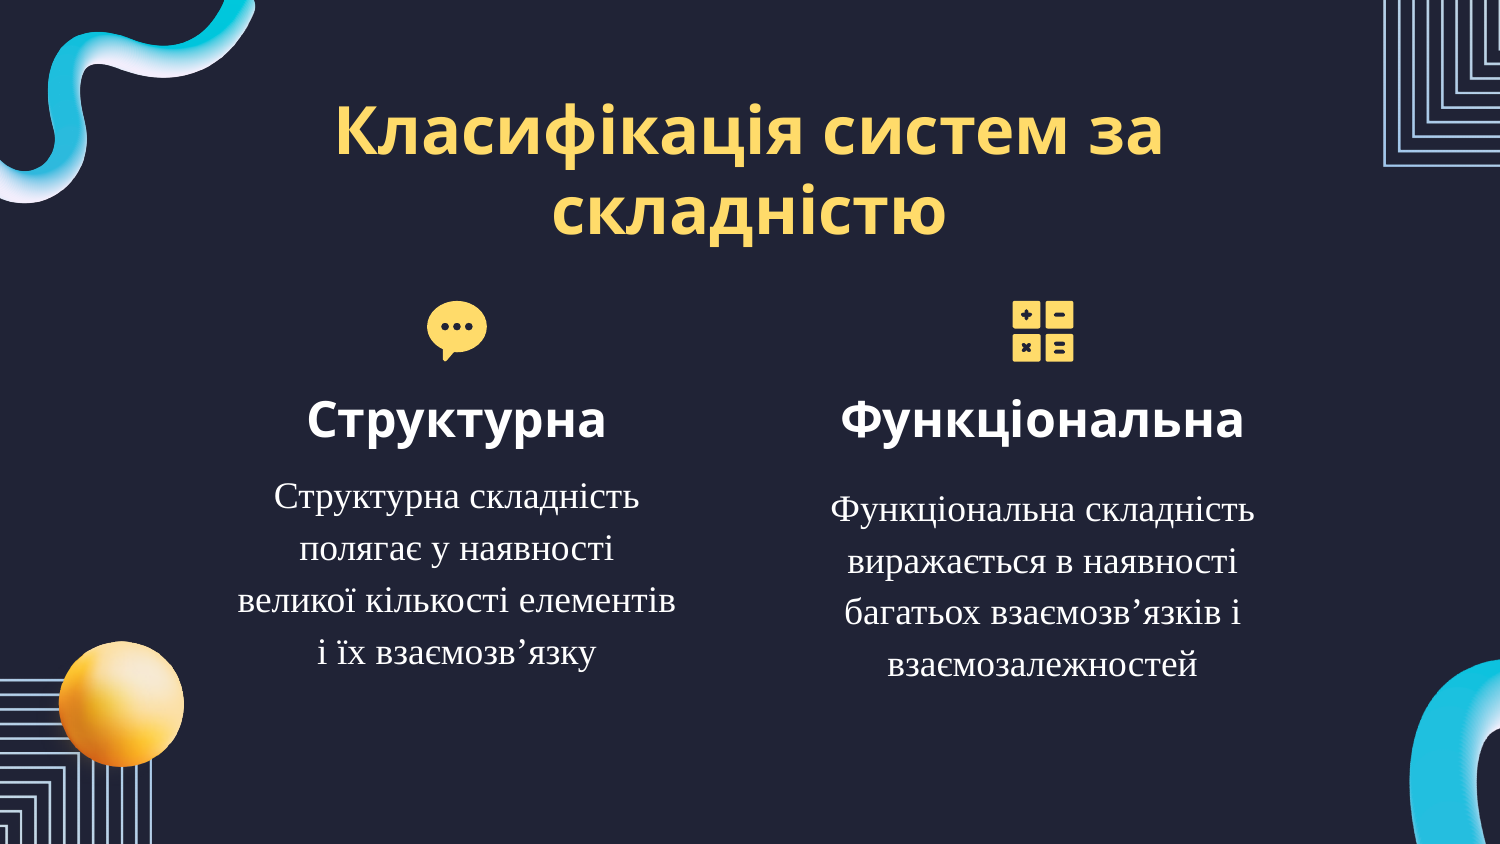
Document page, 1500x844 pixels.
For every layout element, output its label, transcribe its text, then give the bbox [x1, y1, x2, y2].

picture [0, 641, 184, 844]
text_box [1012, 300, 1074, 362]
text_box [427, 300, 487, 362]
subtitle Структурна складність полягає у наявності великої кількості елементів і їх взаємозв’язку [221, 463, 693, 643]
subtitle Функціональна [807, 370, 1279, 463]
picture [1384, 0, 1500, 167]
title Класифікація систем за складністю [118, 72, 1382, 167]
subtitle Структурна [221, 370, 693, 463]
subtitle Функціональна складність виражається в наявності багатьох взаємозв’язків і взаємозалежностей [807, 463, 1279, 656]
picture [1287, 419, 1500, 844]
picture [0, 0, 260, 262]
